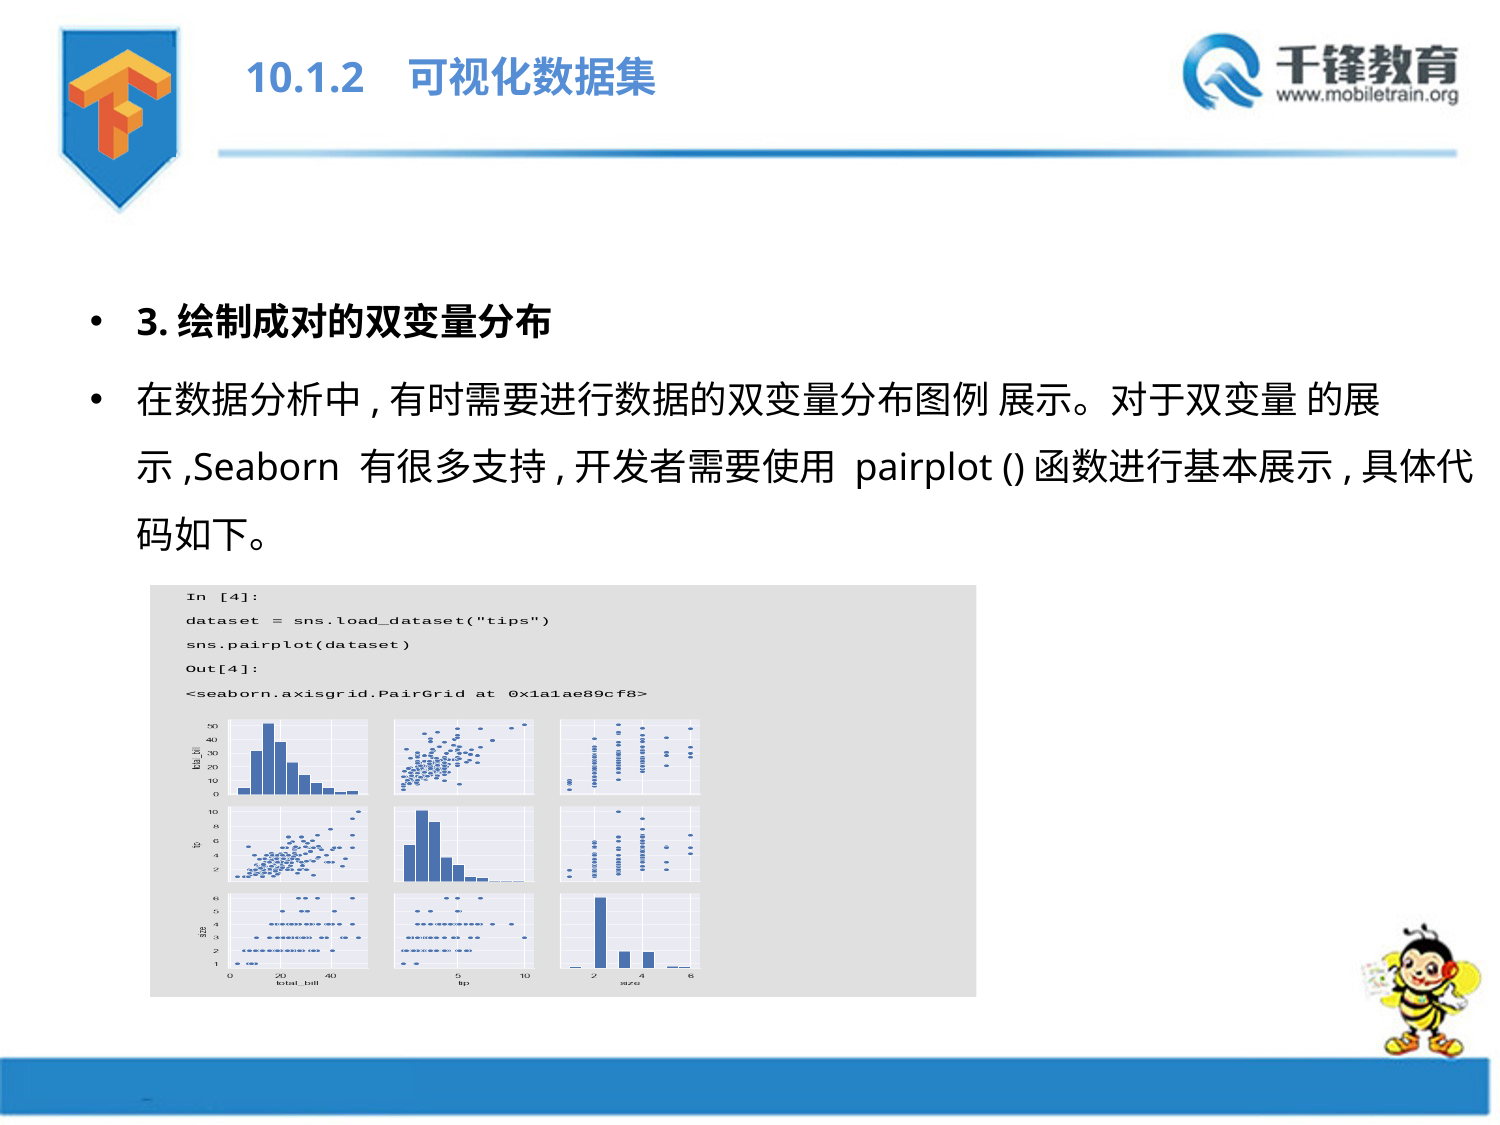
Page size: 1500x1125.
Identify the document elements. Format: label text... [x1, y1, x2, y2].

picture [0, 0, 1500, 1125]
text_box 3.绘制成对的双变量分布 在数据分析中,有时需要进行数据的双变量分布图例 展示。对于双变量 的展示,Seaborn 有很多支持,开发者需要使用 pairplot ()函数进行基本展示,具体代码如下。 [0, 267, 1496, 563]
text_box 10.1.2 可视化数据集 [230, 29, 1069, 122]
